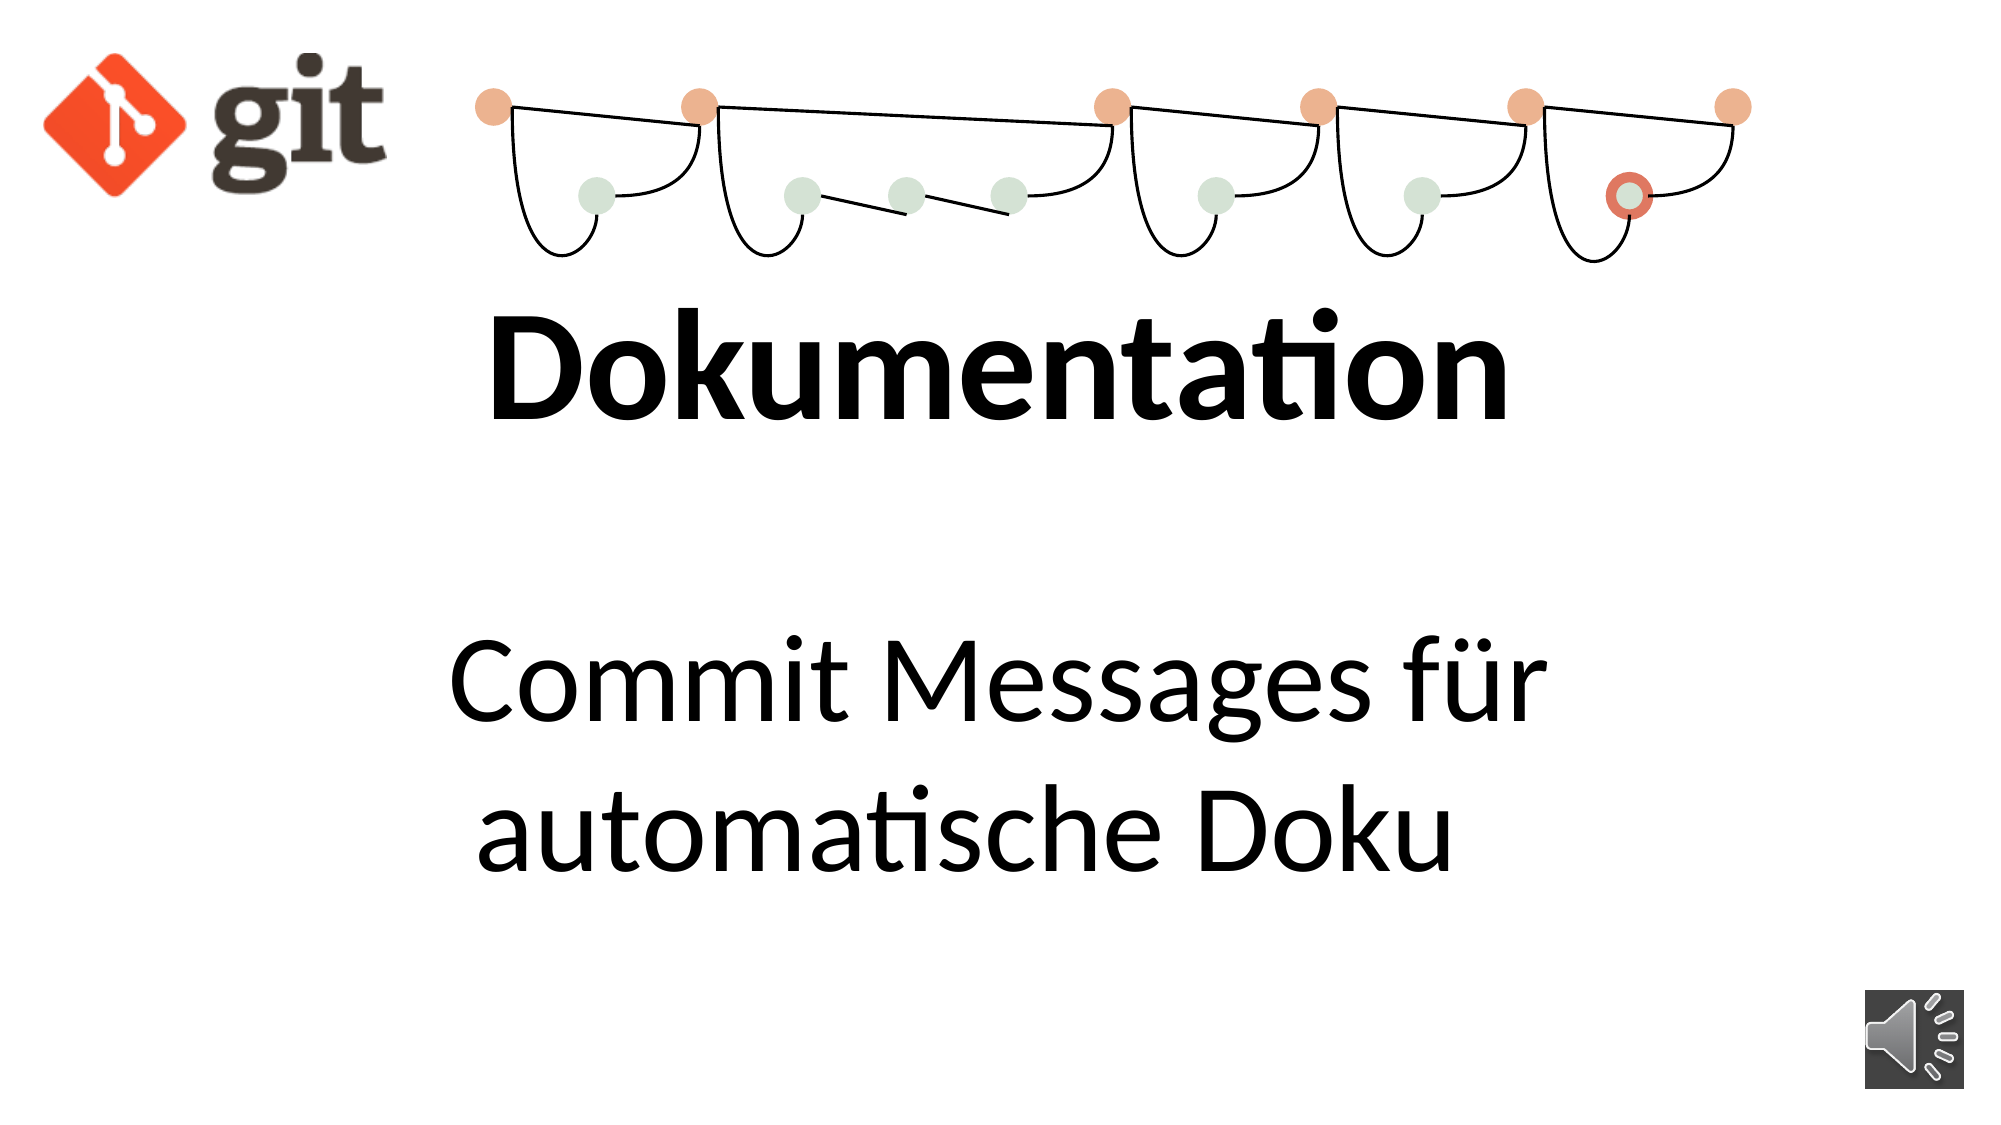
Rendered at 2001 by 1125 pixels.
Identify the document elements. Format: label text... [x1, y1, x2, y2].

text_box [1440, 107, 1508, 196]
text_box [1027, 107, 1094, 196]
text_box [1131, 107, 1198, 196]
text_box Dokumentation [144, 253, 1855, 459]
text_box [1337, 107, 1404, 196]
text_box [1234, 107, 1301, 196]
text_box [1299, 87, 1339, 127]
text_box [1506, 87, 1546, 127]
text_box [577, 176, 617, 216]
text_box Commit Messages für automatische Doku [67, 588, 1933, 904]
text_box [1609, 176, 1649, 216]
text_box [1713, 87, 1753, 127]
text_box [1093, 87, 1133, 127]
text_box [1196, 176, 1236, 216]
picture [43, 53, 387, 198]
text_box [512, 107, 579, 196]
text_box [1544, 107, 1611, 196]
text_box [989, 176, 1029, 216]
text_box [680, 87, 720, 127]
text_box [782, 176, 823, 216]
picture [1864, 989, 1965, 1090]
text_box [1402, 176, 1442, 216]
text_box [473, 87, 514, 127]
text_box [615, 107, 682, 196]
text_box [1648, 107, 1715, 196]
text_box [886, 176, 927, 216]
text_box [718, 107, 784, 196]
